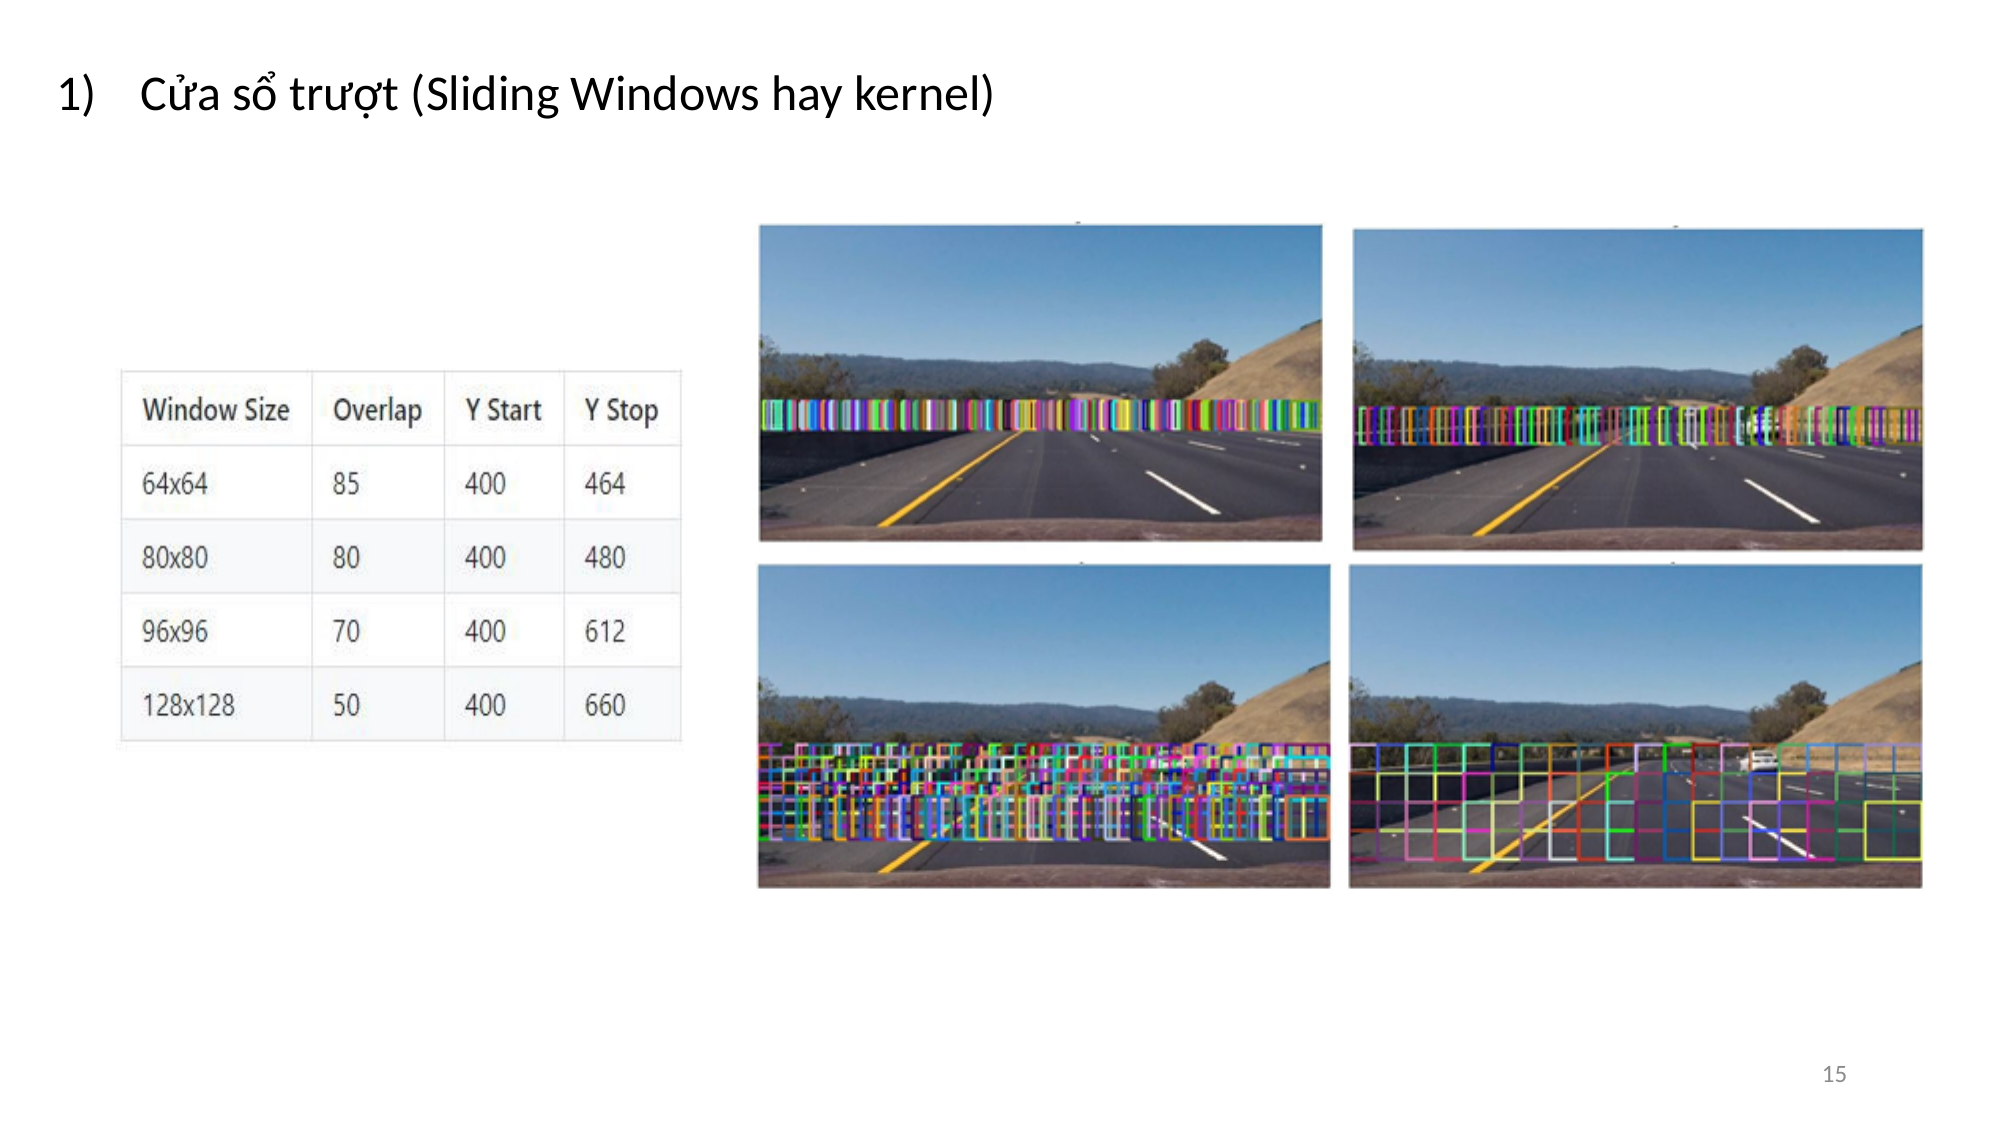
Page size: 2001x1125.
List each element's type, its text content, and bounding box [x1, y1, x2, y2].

picture [91, 353, 715, 774]
list Cửa sổ trượt (Sliding Windows hay kernel) [41, 59, 1766, 774]
picture [733, 194, 1945, 909]
slide_number 15 [1412, 1042, 1863, 1103]
